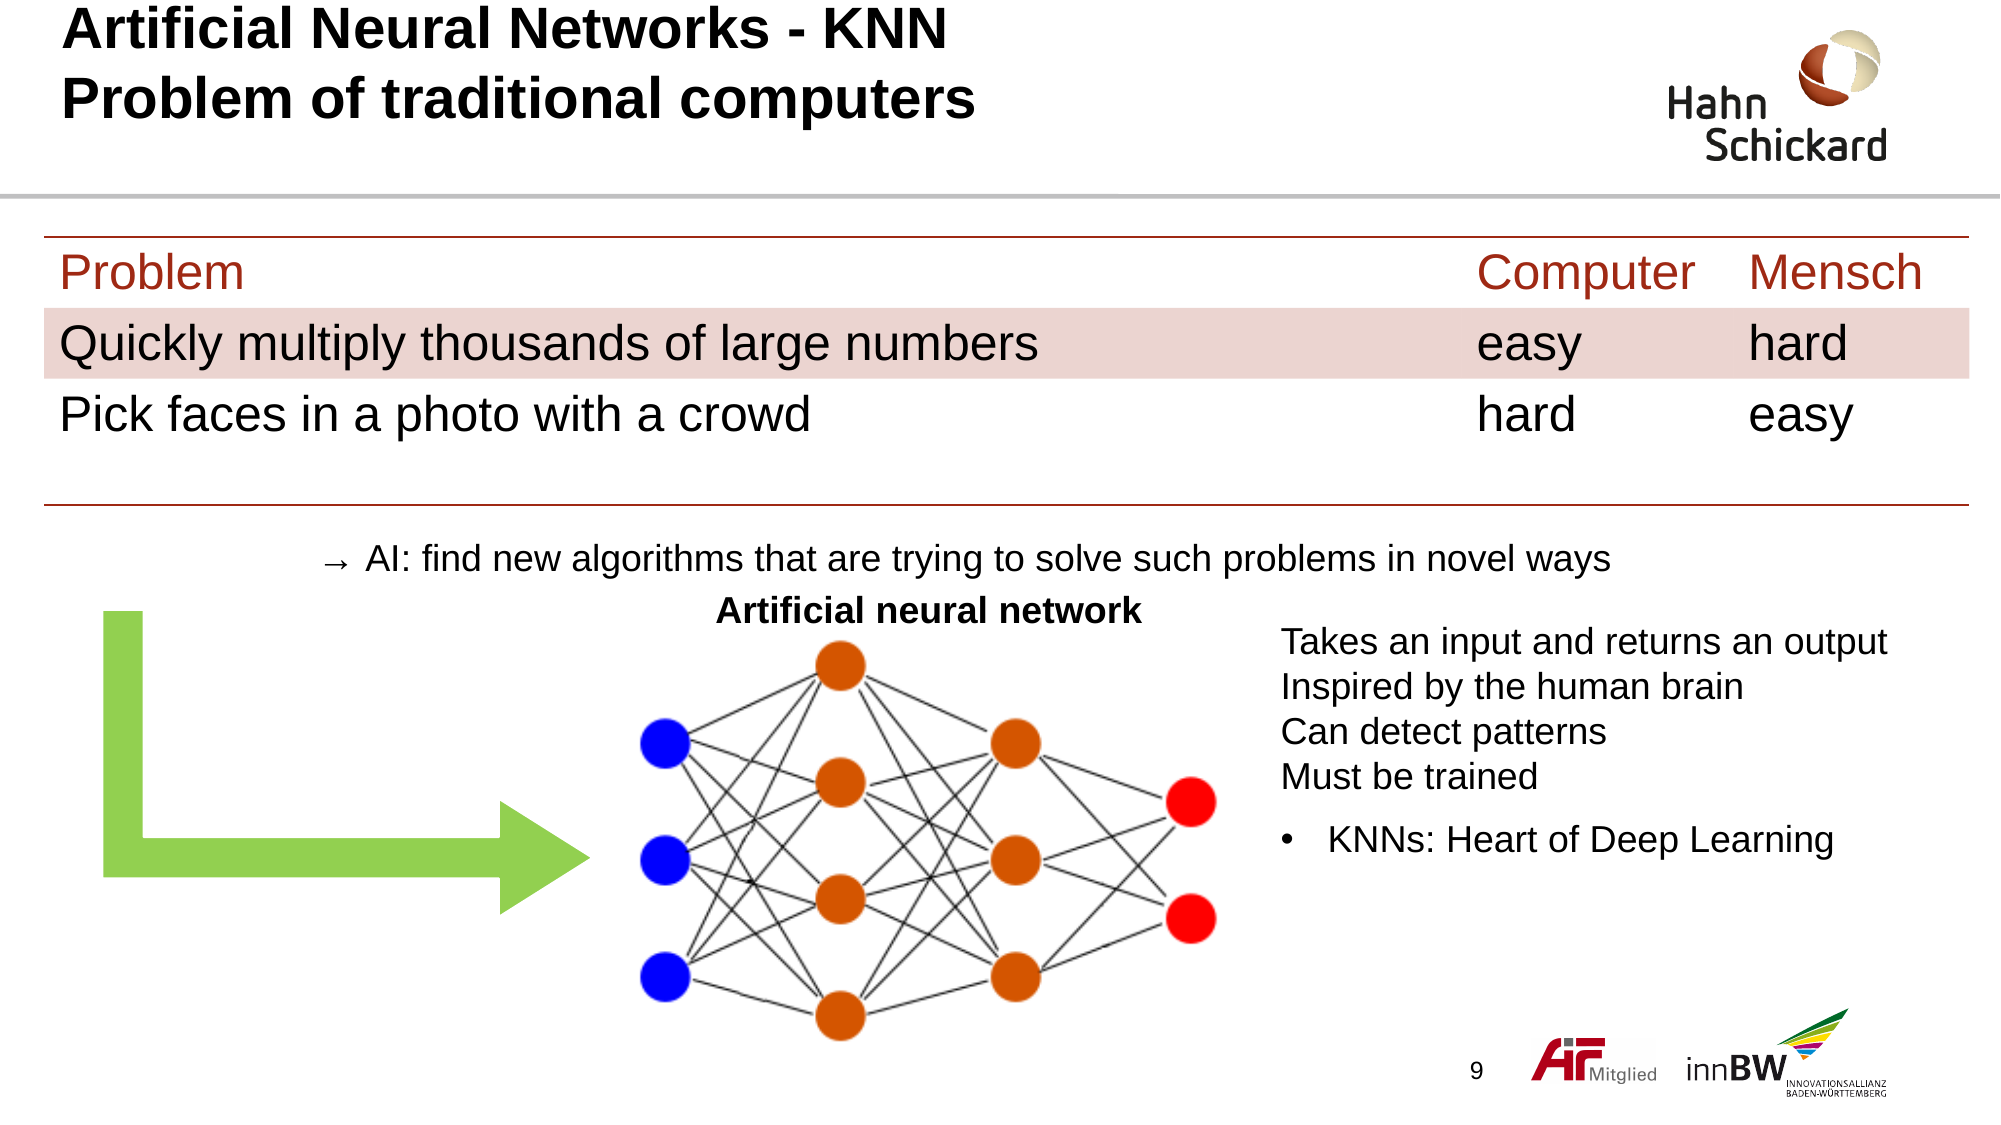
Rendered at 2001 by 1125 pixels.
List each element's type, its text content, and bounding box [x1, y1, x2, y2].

text_box [102, 609, 593, 917]
text_box → AI: find new algorithms that are trying to solve such problems in novel ways [55, 527, 1875, 587]
text_box Artificial neural network [700, 587, 1158, 633]
table_cell hard [1462, 379, 1733, 504]
table_cell Pick faces in a photo with a crowd [44, 379, 1462, 504]
picture [1531, 1038, 1656, 1084]
table_cell Quickly multiply thousands of large numbers [44, 308, 1462, 379]
table_header Mensch [1733, 238, 1969, 308]
table_cell easy [1733, 379, 1969, 504]
title Artificial Neural Networks - KNN Problem of traditional computers [40, 9, 1624, 181]
text_box Takes an input and returns an output Inspired by the human brain Can detect patterns Must be trained KNNs: Heart of Deep Learning [1265, 609, 2000, 868]
picture [1669, 30, 1886, 161]
table_cell hard [1733, 308, 1969, 379]
table_header Problem [44, 238, 1462, 308]
table_header Computer [1462, 238, 1733, 308]
slide_number 9 [1386, 1039, 1504, 1100]
table_cell easy [1462, 308, 1733, 379]
picture [633, 634, 1225, 1057]
